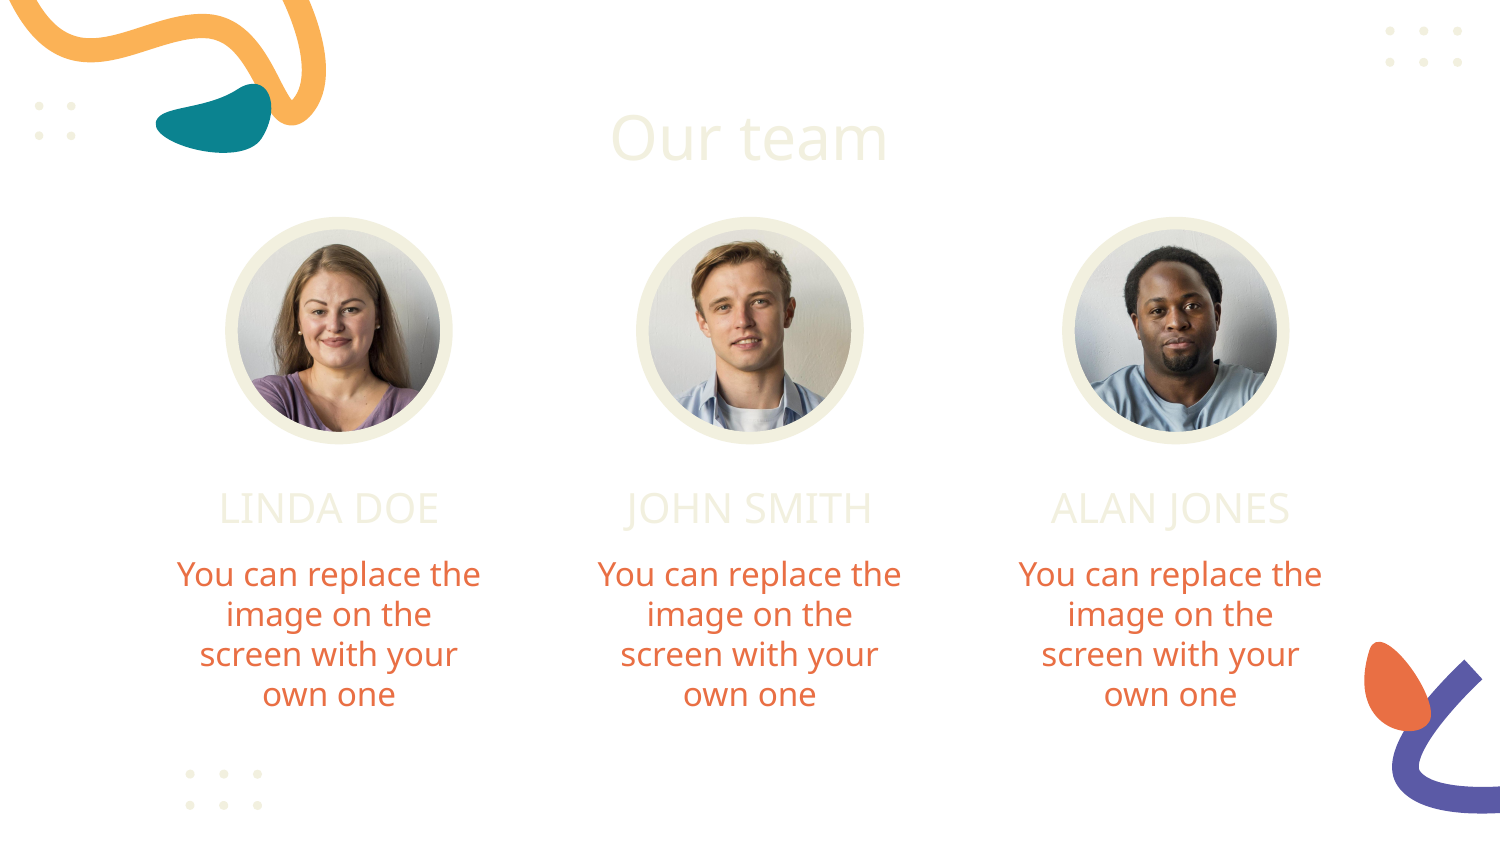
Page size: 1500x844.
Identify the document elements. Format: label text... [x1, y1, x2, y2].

picture [231, 222, 447, 439]
title Our team [116, 88, 1383, 183]
title LINDA DOE [160, 473, 498, 539]
subtitle You can replace the image on the screen with your own one [1002, 539, 1340, 727]
subtitle You can replace the image on the screen with your own one [581, 539, 919, 727]
picture [642, 222, 858, 439]
title ALAN JONES [1002, 473, 1340, 539]
subtitle You can replace the image on the screen with your own one [160, 539, 498, 727]
title JOHN SMITH [581, 473, 919, 539]
picture [1068, 222, 1284, 439]
